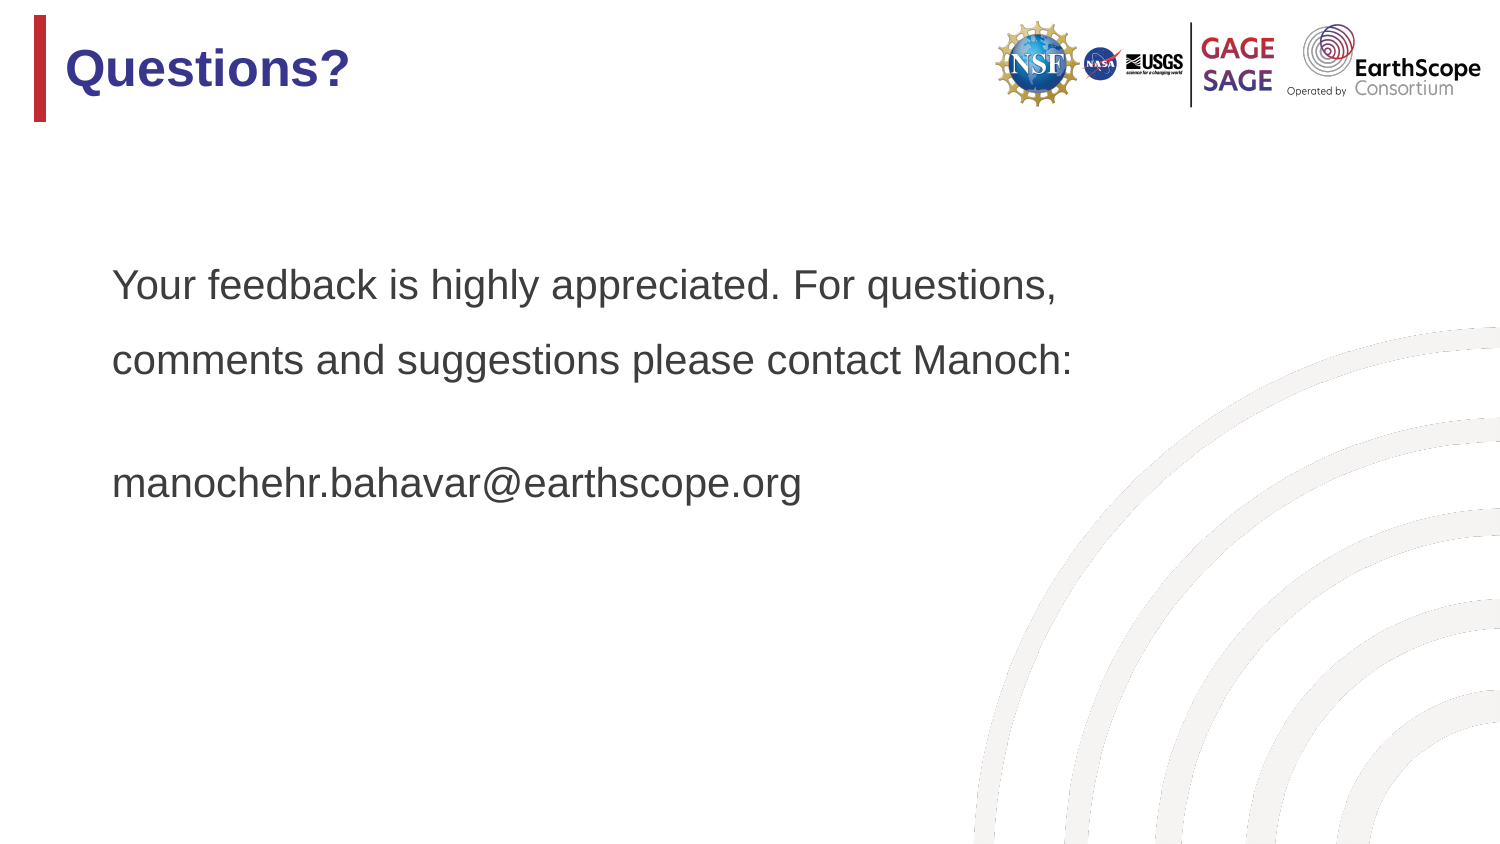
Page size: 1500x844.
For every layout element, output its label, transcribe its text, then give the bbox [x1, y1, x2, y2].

title Questions? [54, 16, 990, 124]
list Your feedback is highly appreciated. For questions, comments and suggestions please contact Manoch: manochehr.bahavar@earthscope.org [100, 227, 1257, 538]
picture [885, 229, 1500, 844]
picture [990, 16, 1488, 112]
